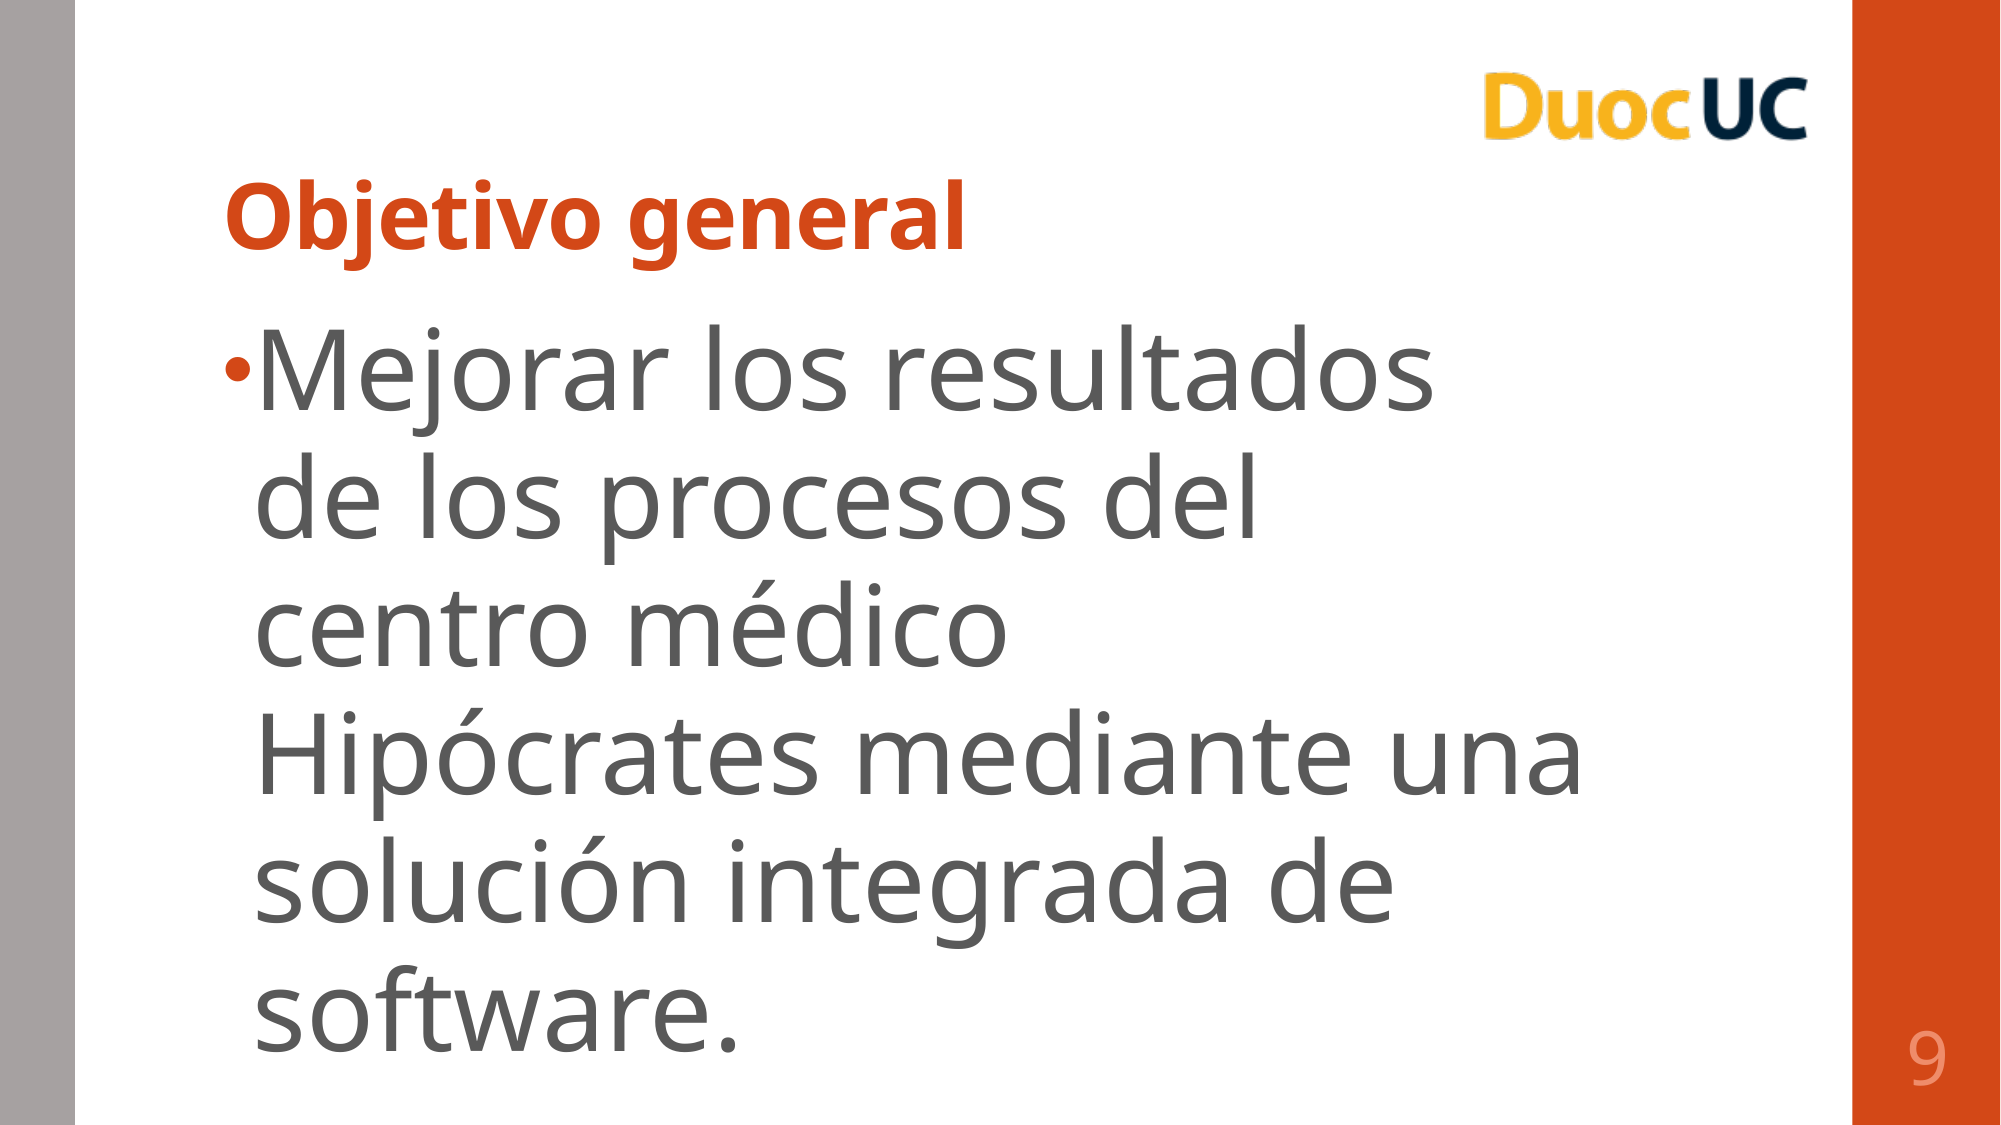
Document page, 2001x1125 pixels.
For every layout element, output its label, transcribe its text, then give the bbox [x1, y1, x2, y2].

list Mejorar los resultados de los procesos del centro médico Hipócrates mediante una solución integrada de software. [206, 299, 1617, 1014]
title Objetivo general [206, 48, 1797, 278]
picture [1479, 61, 1809, 149]
slide_number 8 [1852, 1012, 2000, 1110]
